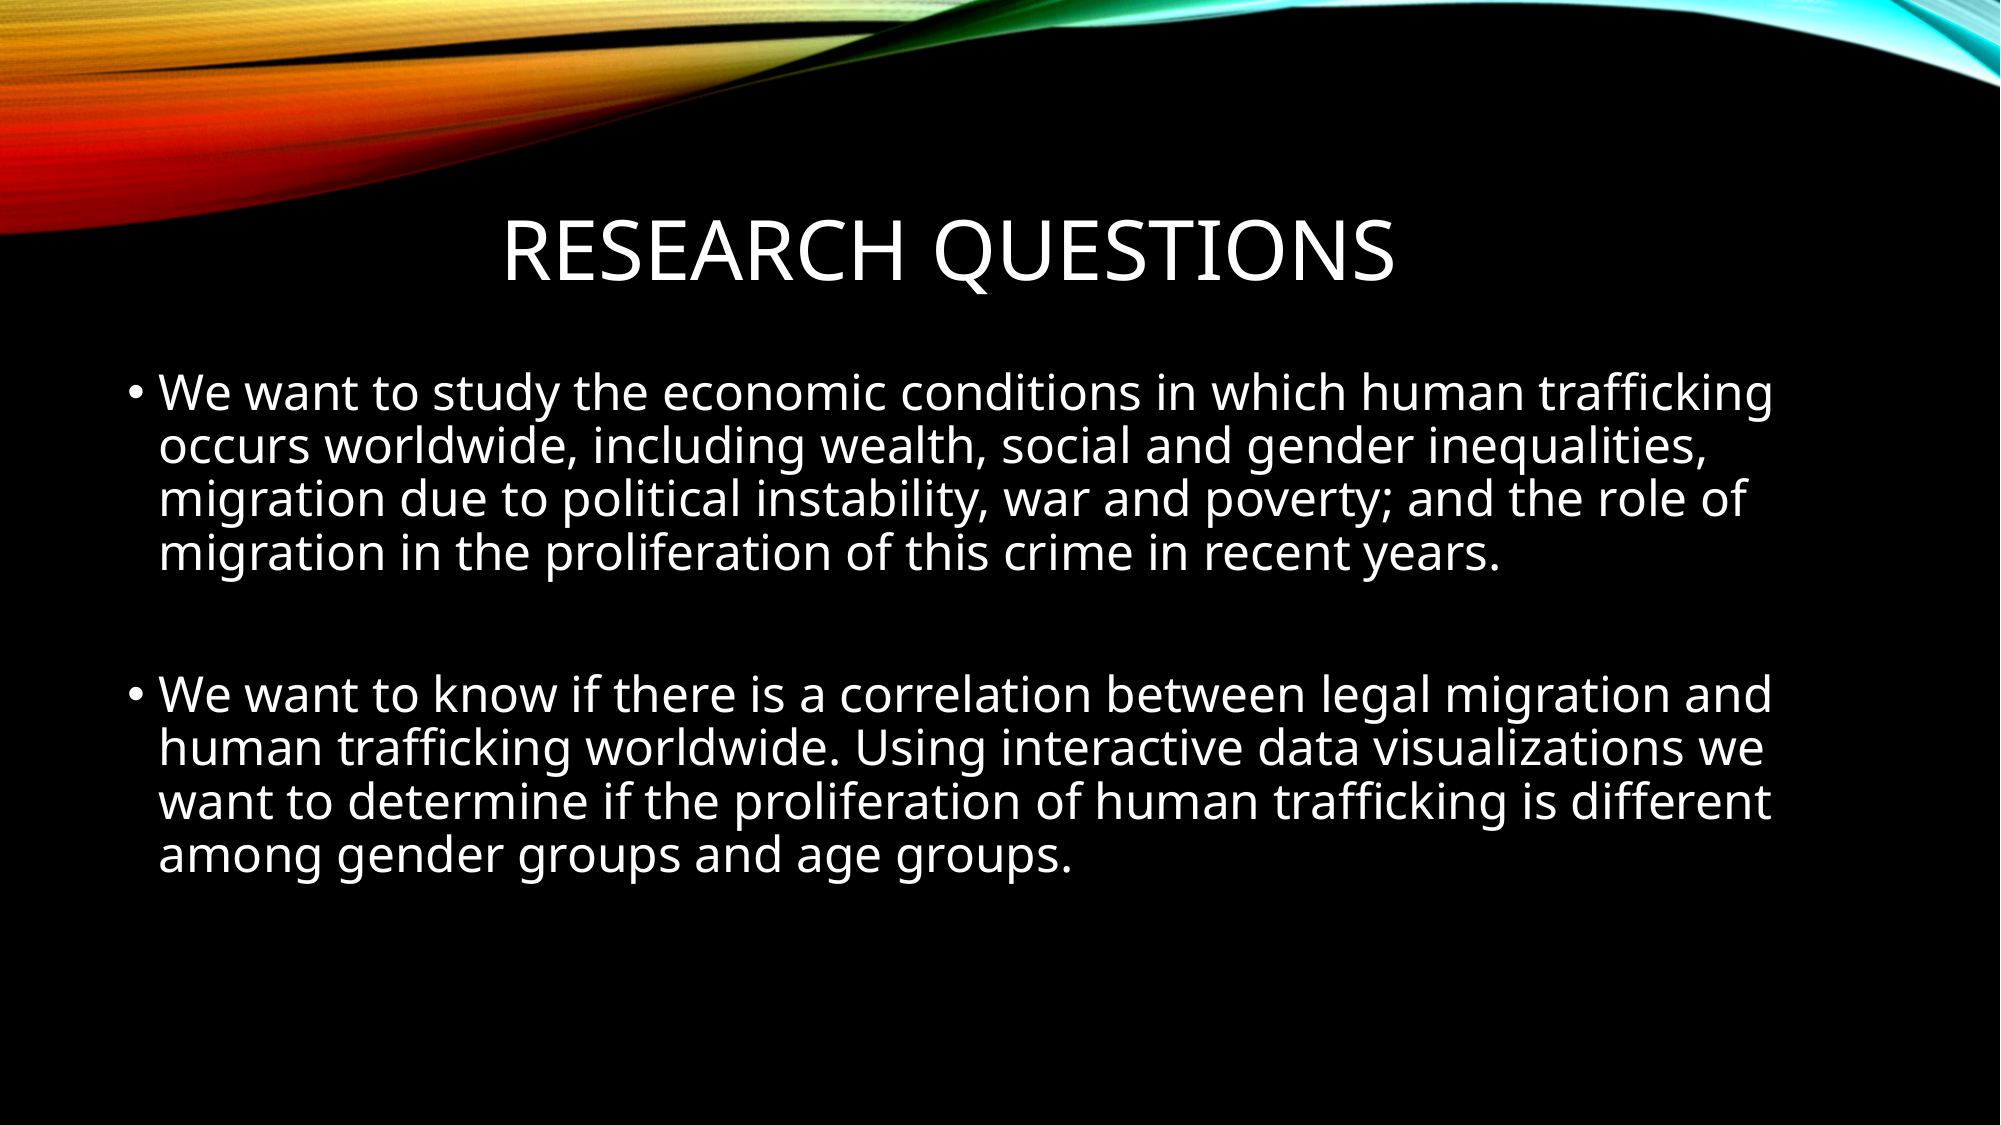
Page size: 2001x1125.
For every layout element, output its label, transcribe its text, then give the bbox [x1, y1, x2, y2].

picture [0, 0, 2000, 237]
text_box We want to study the economic conditions in which human trafficking occurs worldwide, including wealth, social and gender inequalities, migration due to political instability, war and poverty; and the role of migration in the proliferation of this crime in recent years. We want to know if there is a correlation between legal migration and human trafficking worldwide. Using interactive data visualizations we want to determine if the proliferation of human trafficking is different among gender groups and age groups. [112, 360, 1888, 1021]
text_box Research Questions [0, 147, 1413, 360]
